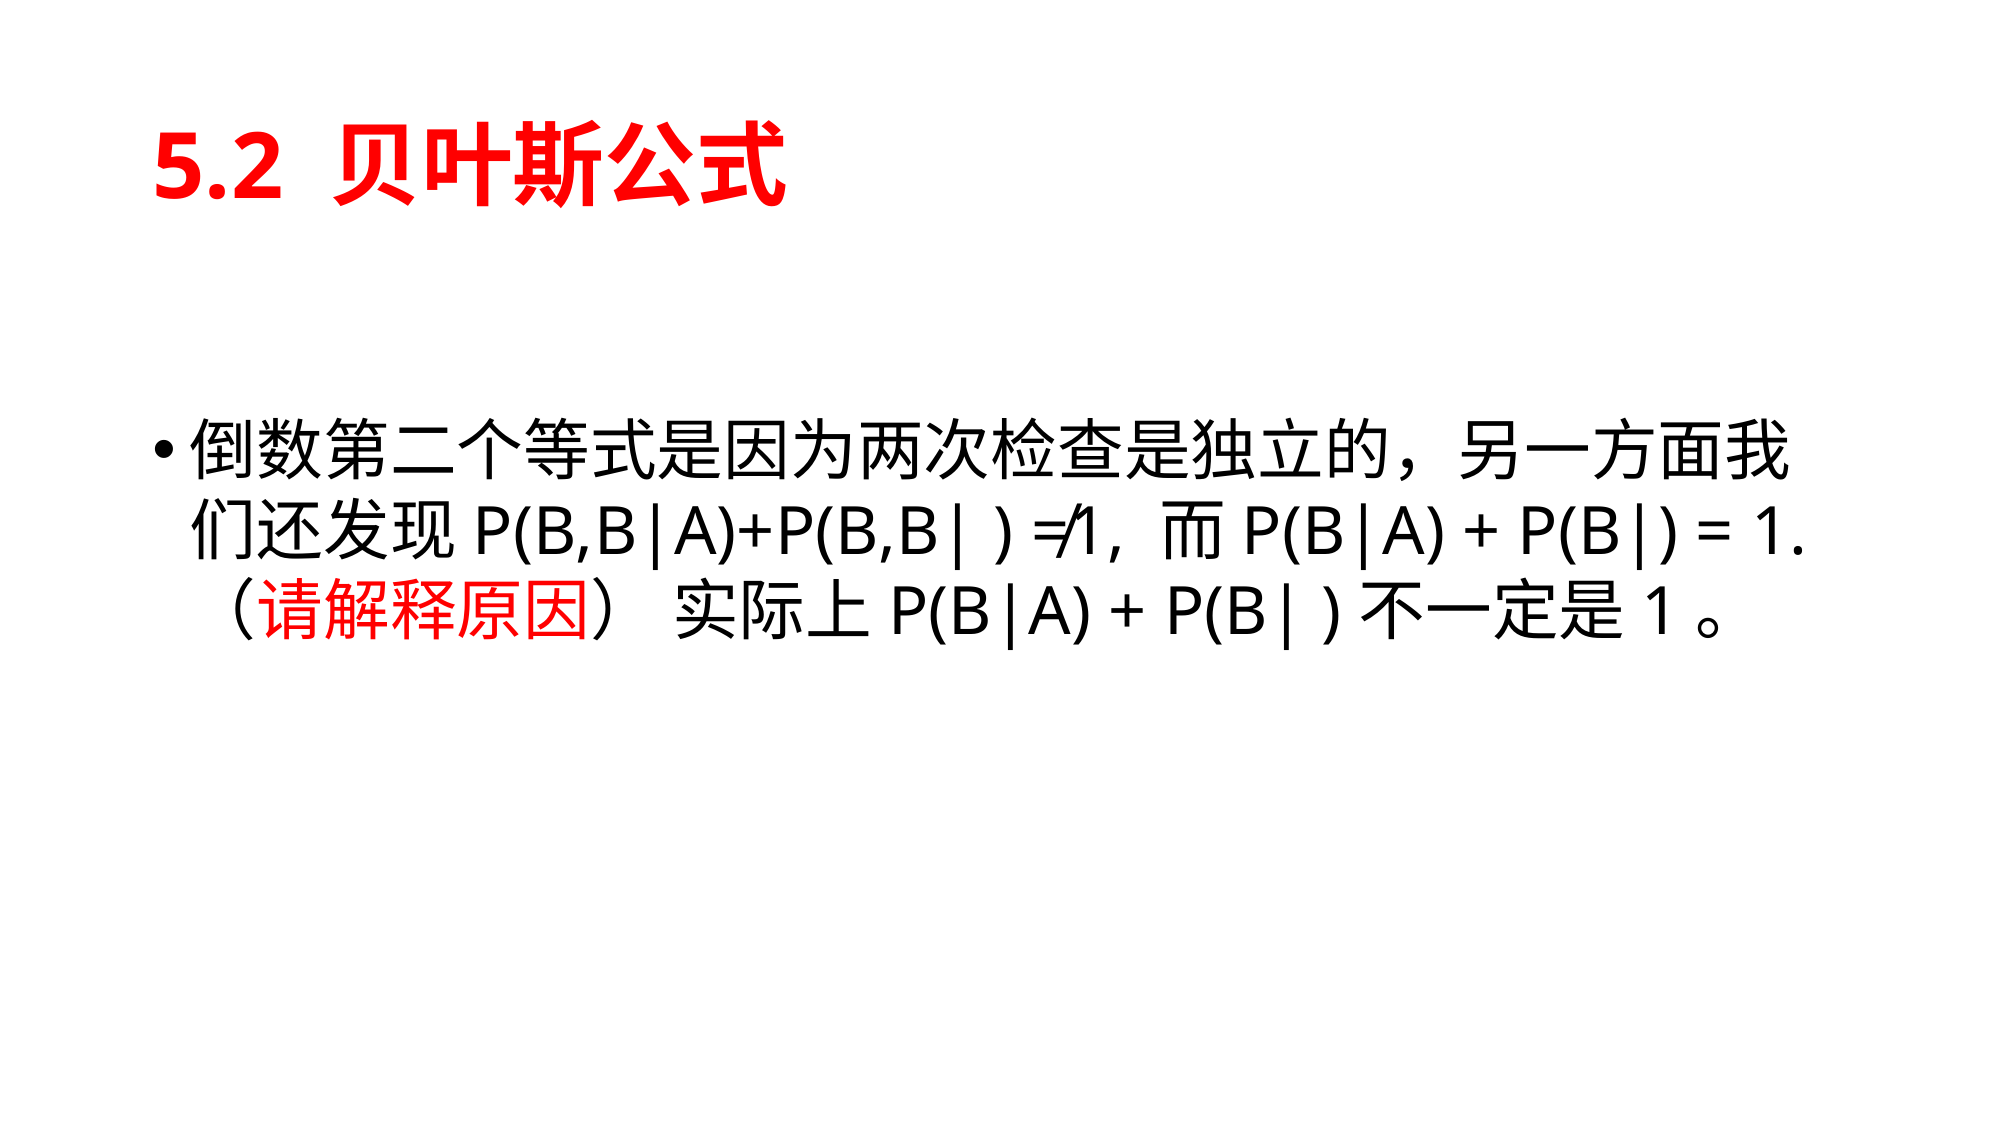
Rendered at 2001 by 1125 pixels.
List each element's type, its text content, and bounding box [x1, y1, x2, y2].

title 5.2 贝叶斯公式 [137, 59, 1863, 278]
